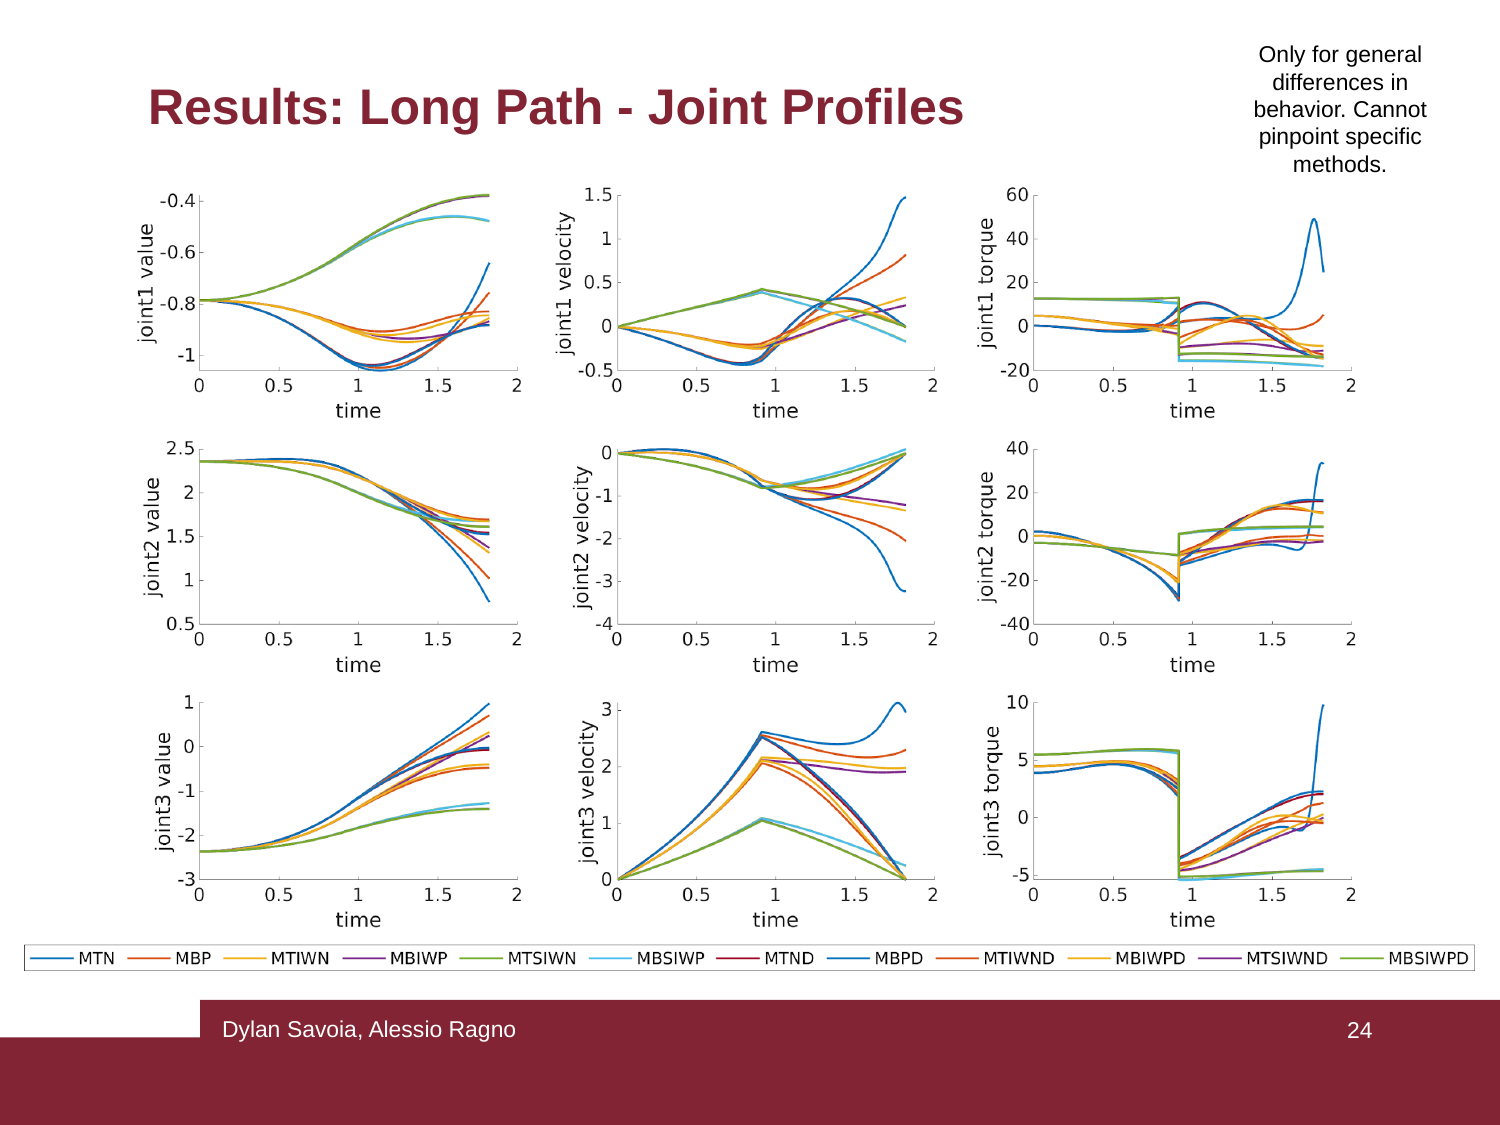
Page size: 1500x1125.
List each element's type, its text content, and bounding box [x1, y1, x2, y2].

title Results: Long Path - Joint Profiles [133, 66, 1226, 163]
picture [24, 186, 1476, 972]
text_box Only for general differences in behavior. Cannot pinpoint specific methods. [1226, 24, 1454, 185]
slide_number ‹#› [1074, 1008, 1388, 1084]
